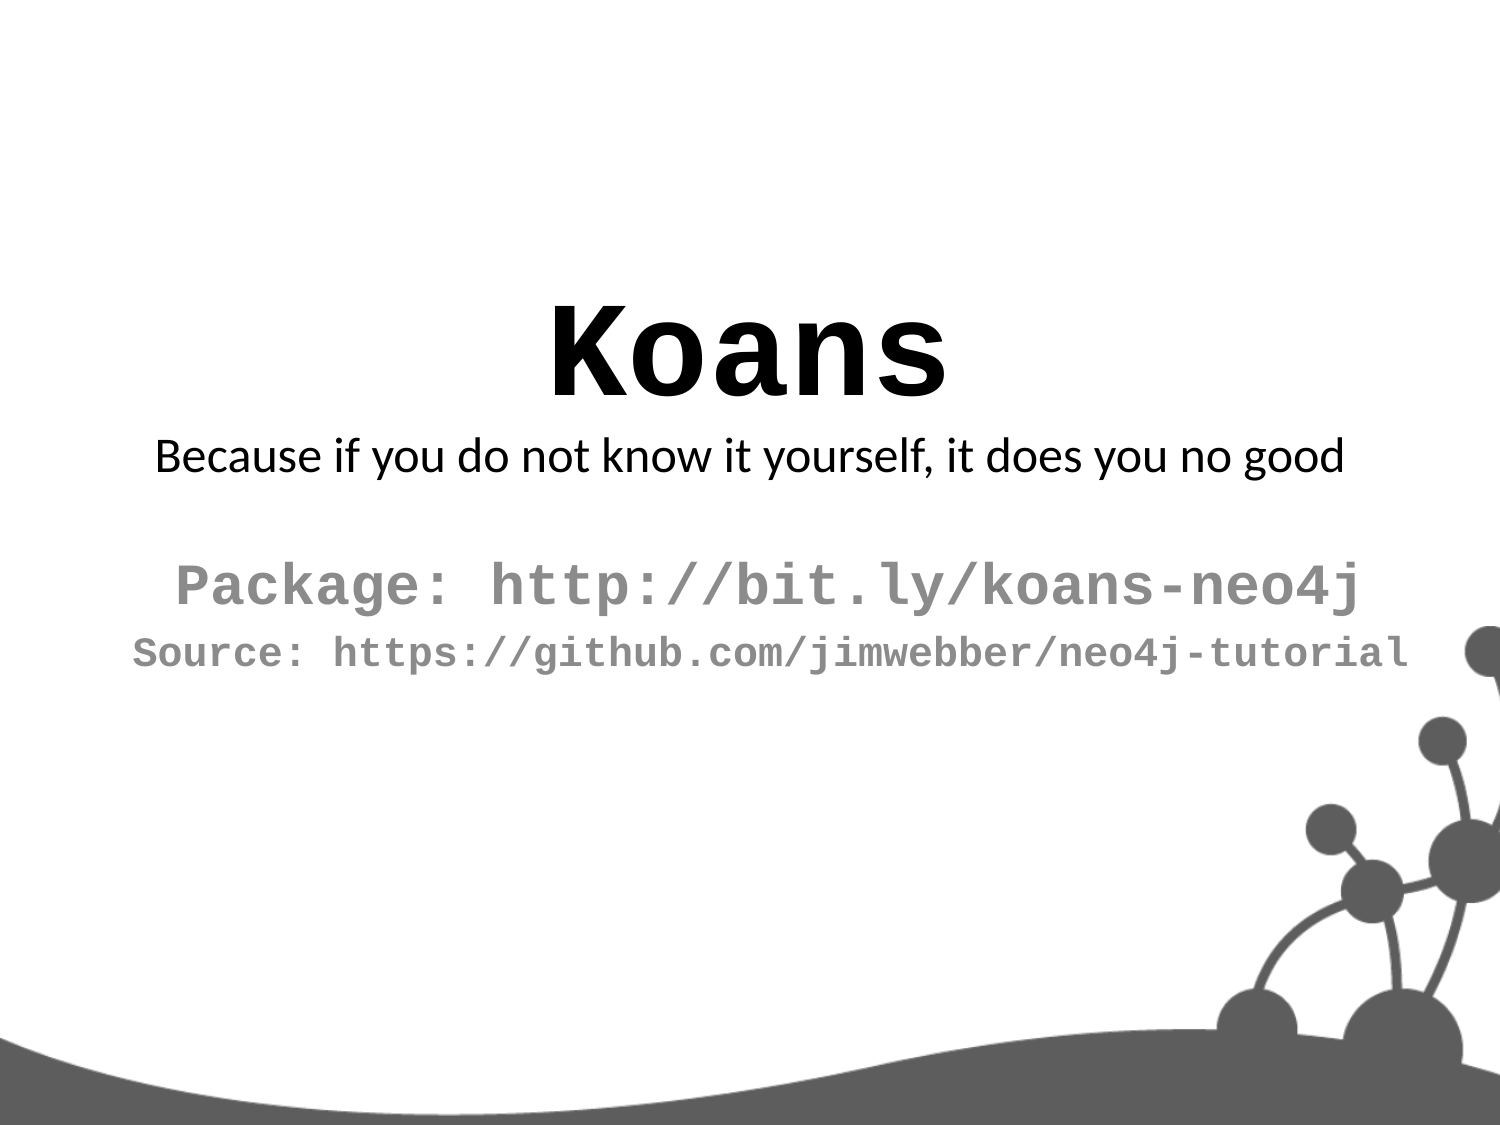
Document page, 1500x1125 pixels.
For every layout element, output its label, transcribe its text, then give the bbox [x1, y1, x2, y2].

subtitle Package: http://bit.ly/koans-neo4j Source: https://github.com/jimwebber/neo4j-tutorial [112, 538, 1428, 827]
title Koans Because if you do not know it yourself, it does you no good [112, 250, 1388, 493]
